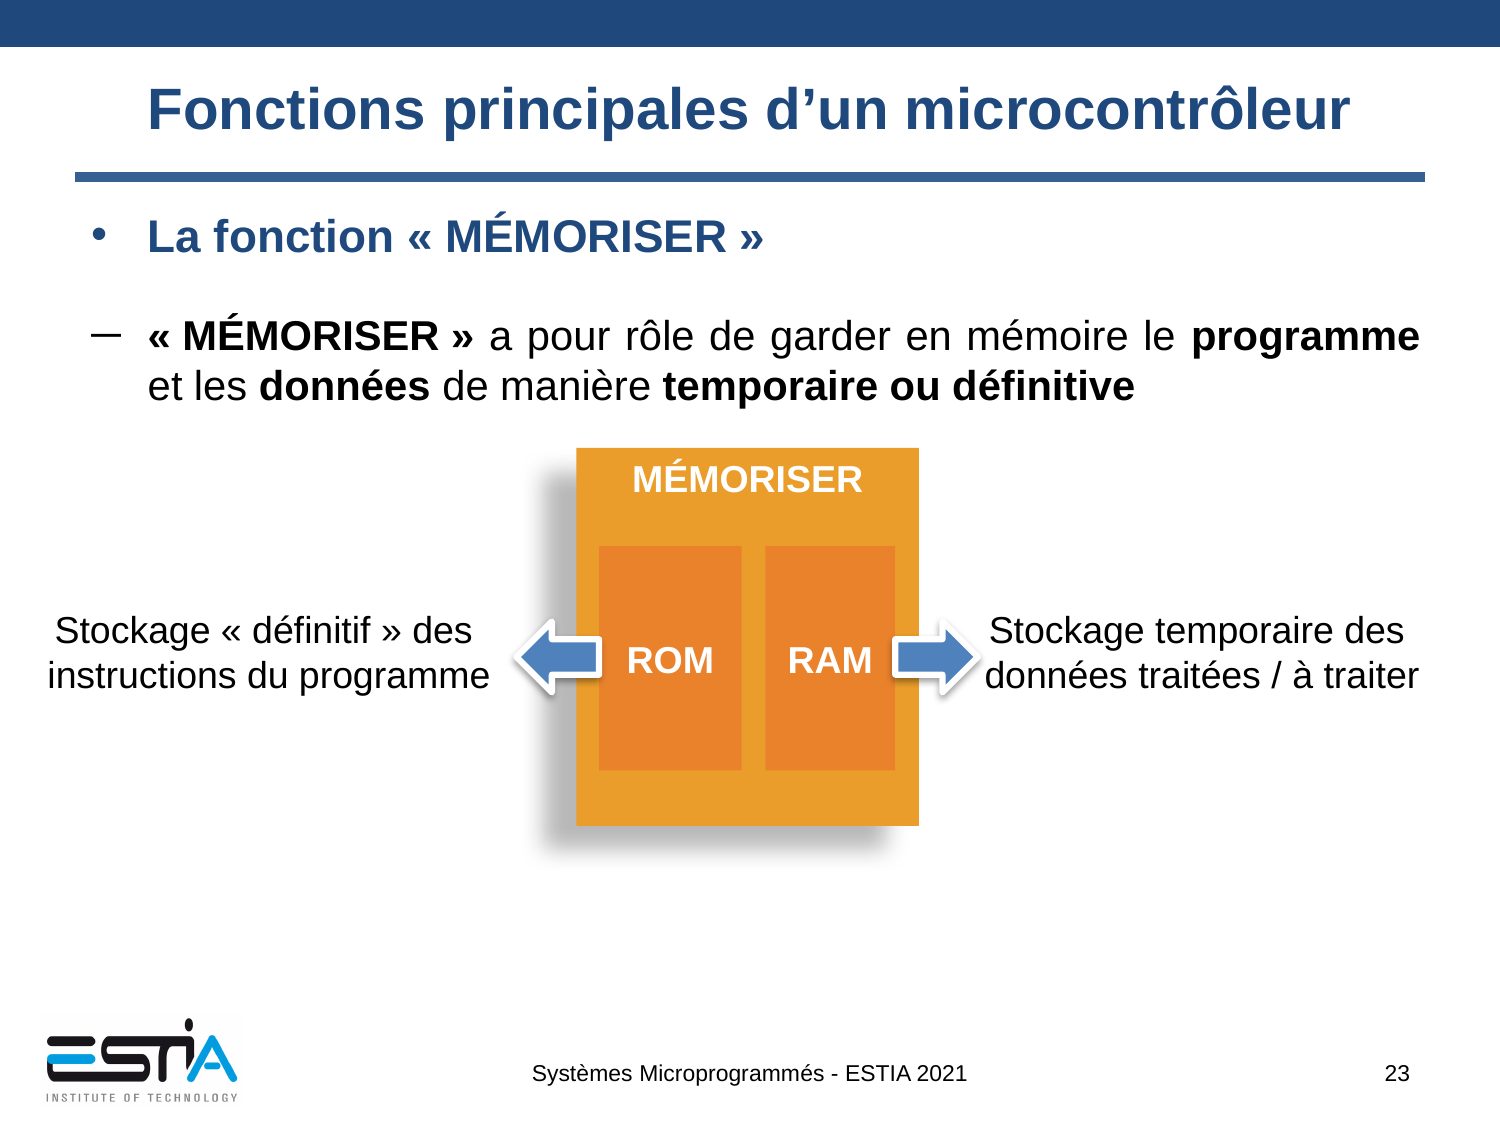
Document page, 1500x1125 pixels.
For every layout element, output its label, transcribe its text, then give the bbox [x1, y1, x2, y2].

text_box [525, 463, 574, 642]
title Fonctions principales d’un microcontrôleur [75, 24, 1425, 188]
footer Systèmes Microprogrammés - ESTIA 2021 [424, 1042, 1076, 1103]
text_box MÉMORISER [574, 446, 921, 828]
text_box Stockage temporaire des données traitées / à traiter [969, 598, 1435, 704]
slide_number 23 [1076, 1042, 1425, 1103]
text_box Stockage « définitif » des instructions du programme [32, 598, 506, 704]
text_box [892, 618, 982, 696]
text_box ROM [597, 544, 744, 772]
picture [41, 1014, 243, 1106]
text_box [511, 656, 895, 861]
text_box [513, 618, 603, 696]
text_box La fonction « MÉMORISER » « MÉMORISER » a pour rôle de garder en mémoire le programme et les données de manière temporaire ou définitive [76, 199, 1436, 1024]
text_box RAM [763, 544, 897, 772]
